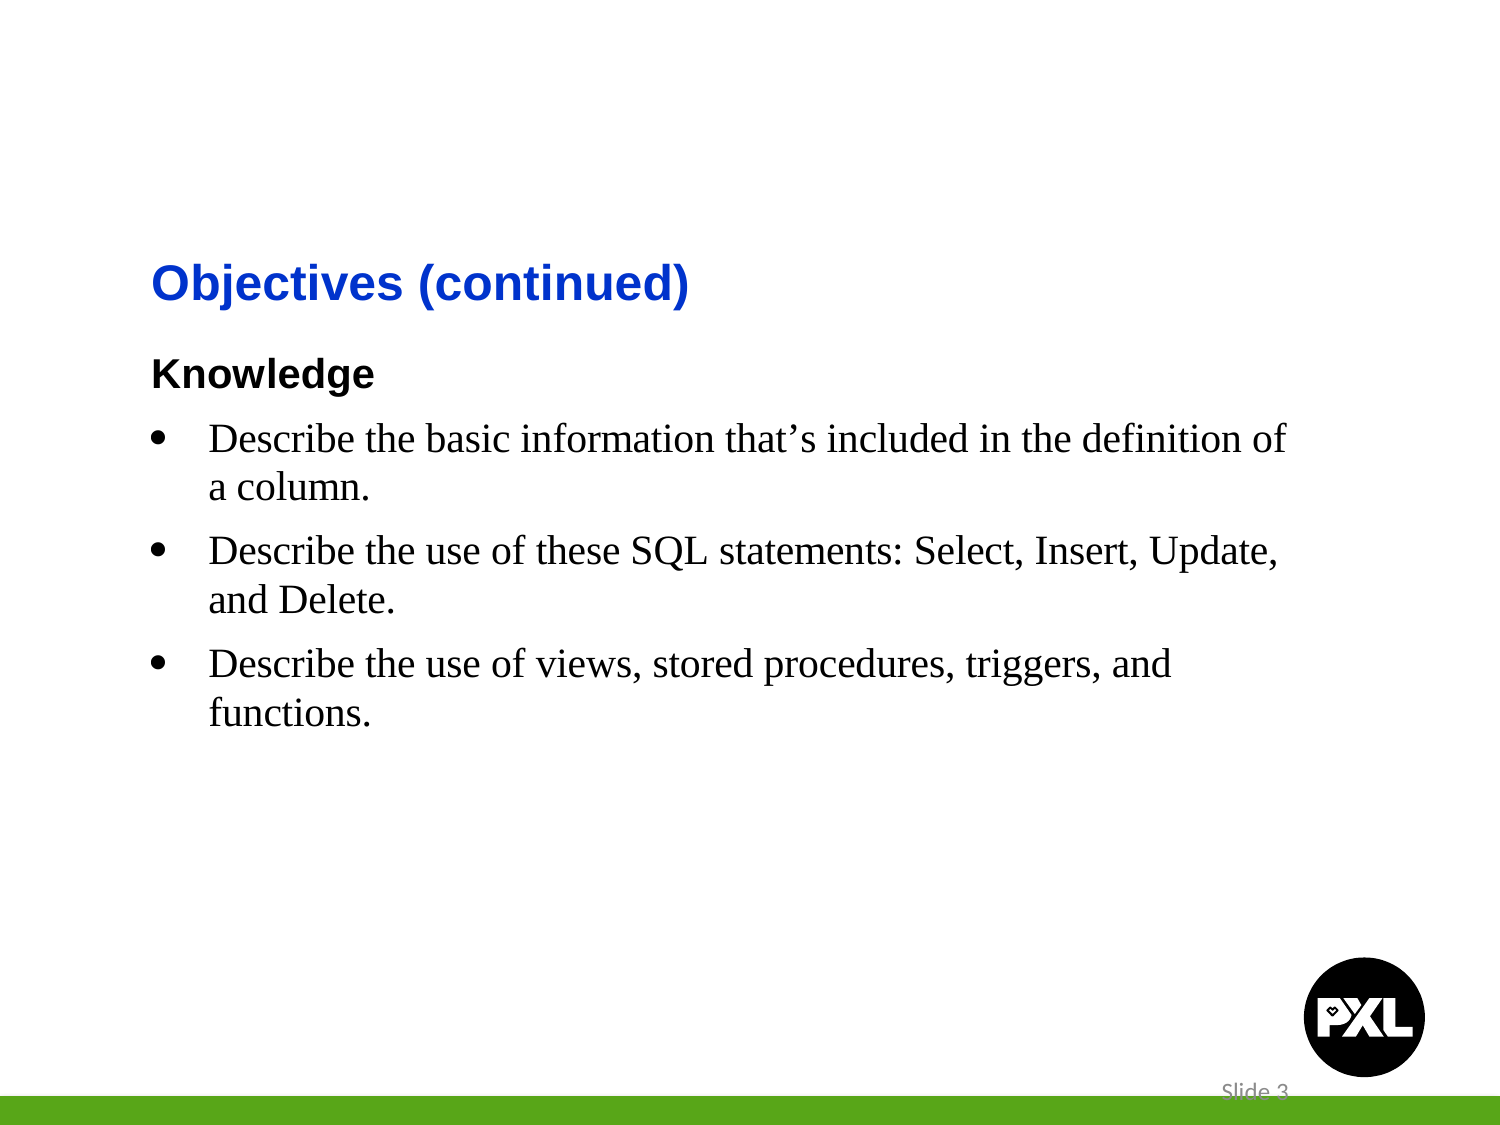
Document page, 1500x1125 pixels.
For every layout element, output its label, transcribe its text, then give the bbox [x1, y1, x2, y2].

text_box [151, 252, 1350, 749]
slide_number Slide 3 [1074, 1042, 1304, 1103]
